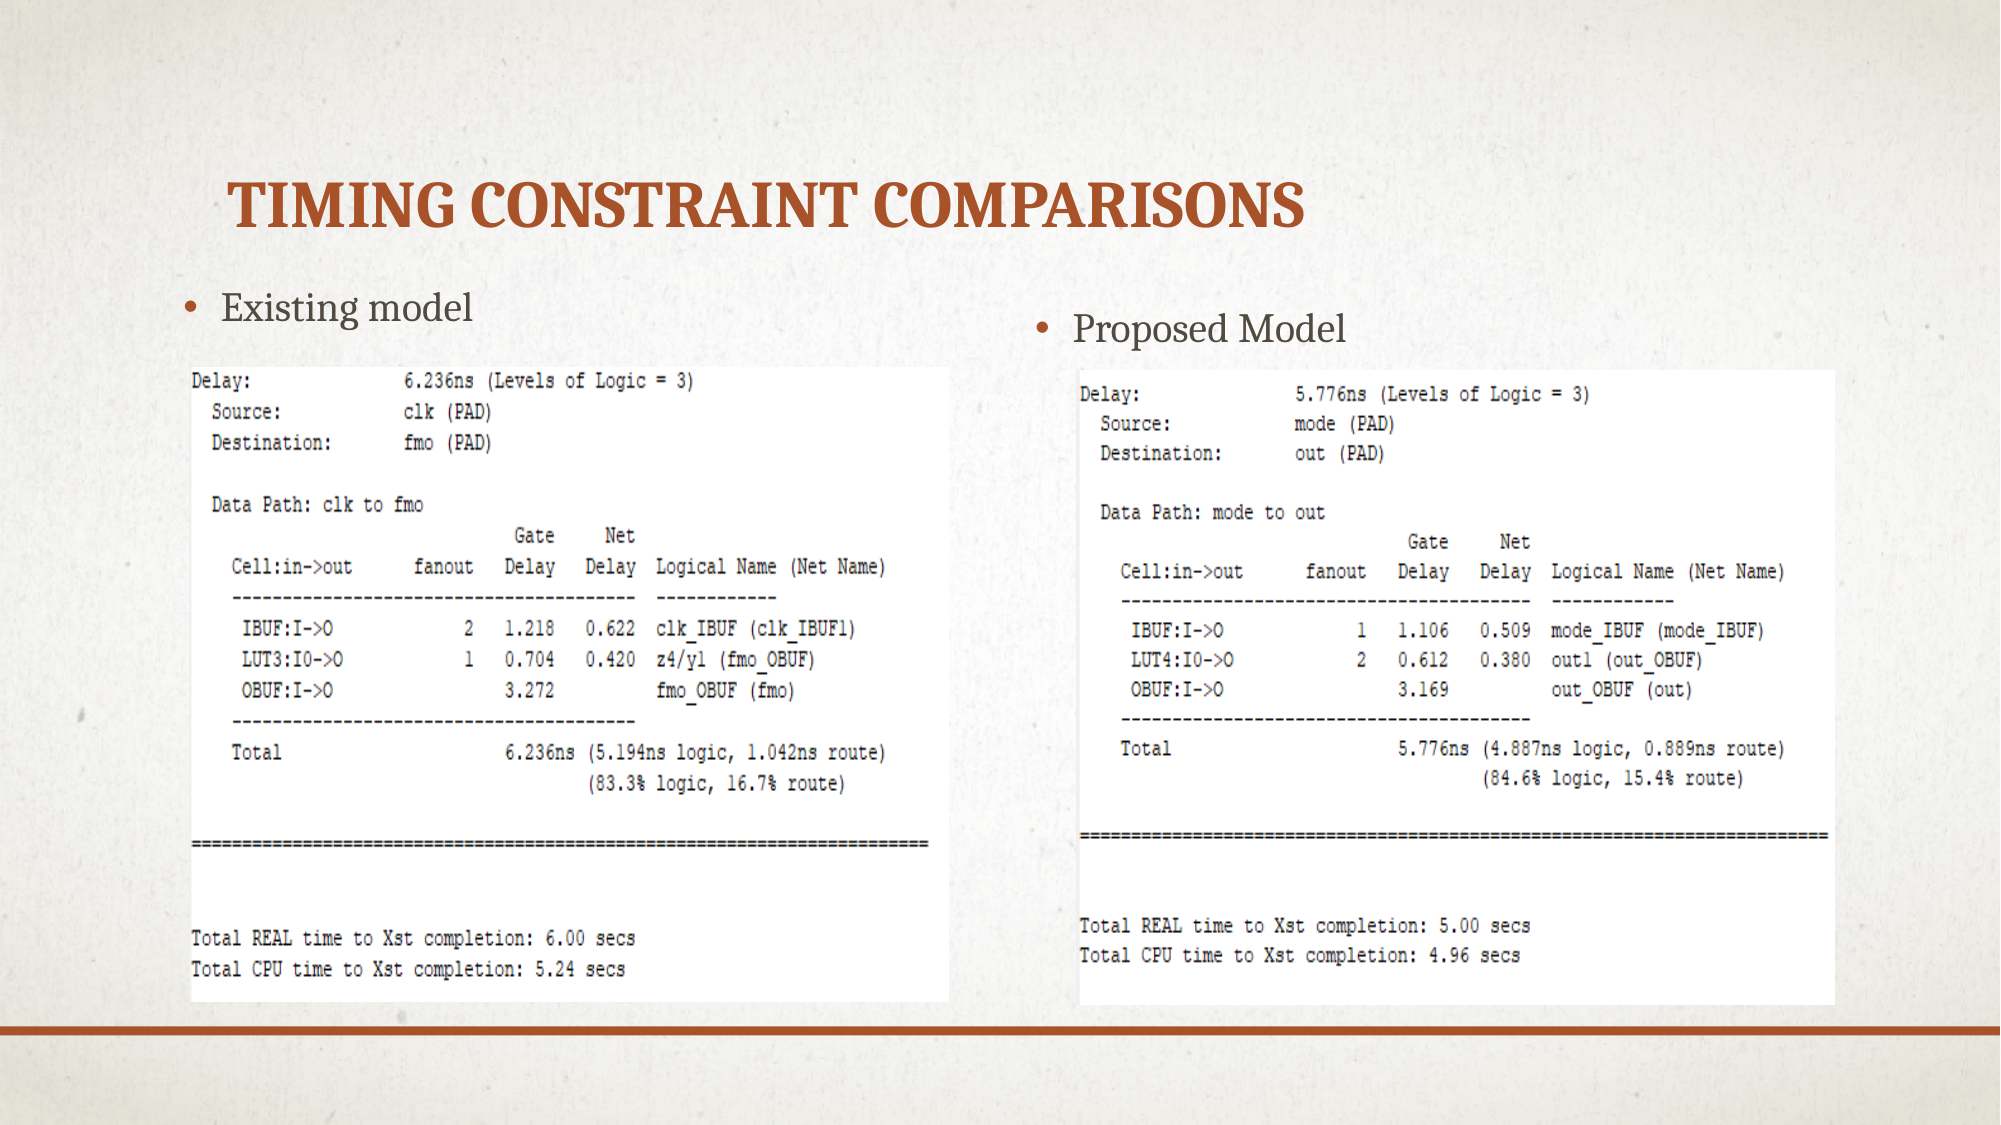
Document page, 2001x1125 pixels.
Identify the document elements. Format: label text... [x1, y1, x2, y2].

list Existing model [160, 278, 988, 975]
picture [0, 0, 2001, 1125]
list Proposed Model [1012, 299, 1788, 975]
title Timing constraint comparisons [212, 62, 1788, 250]
